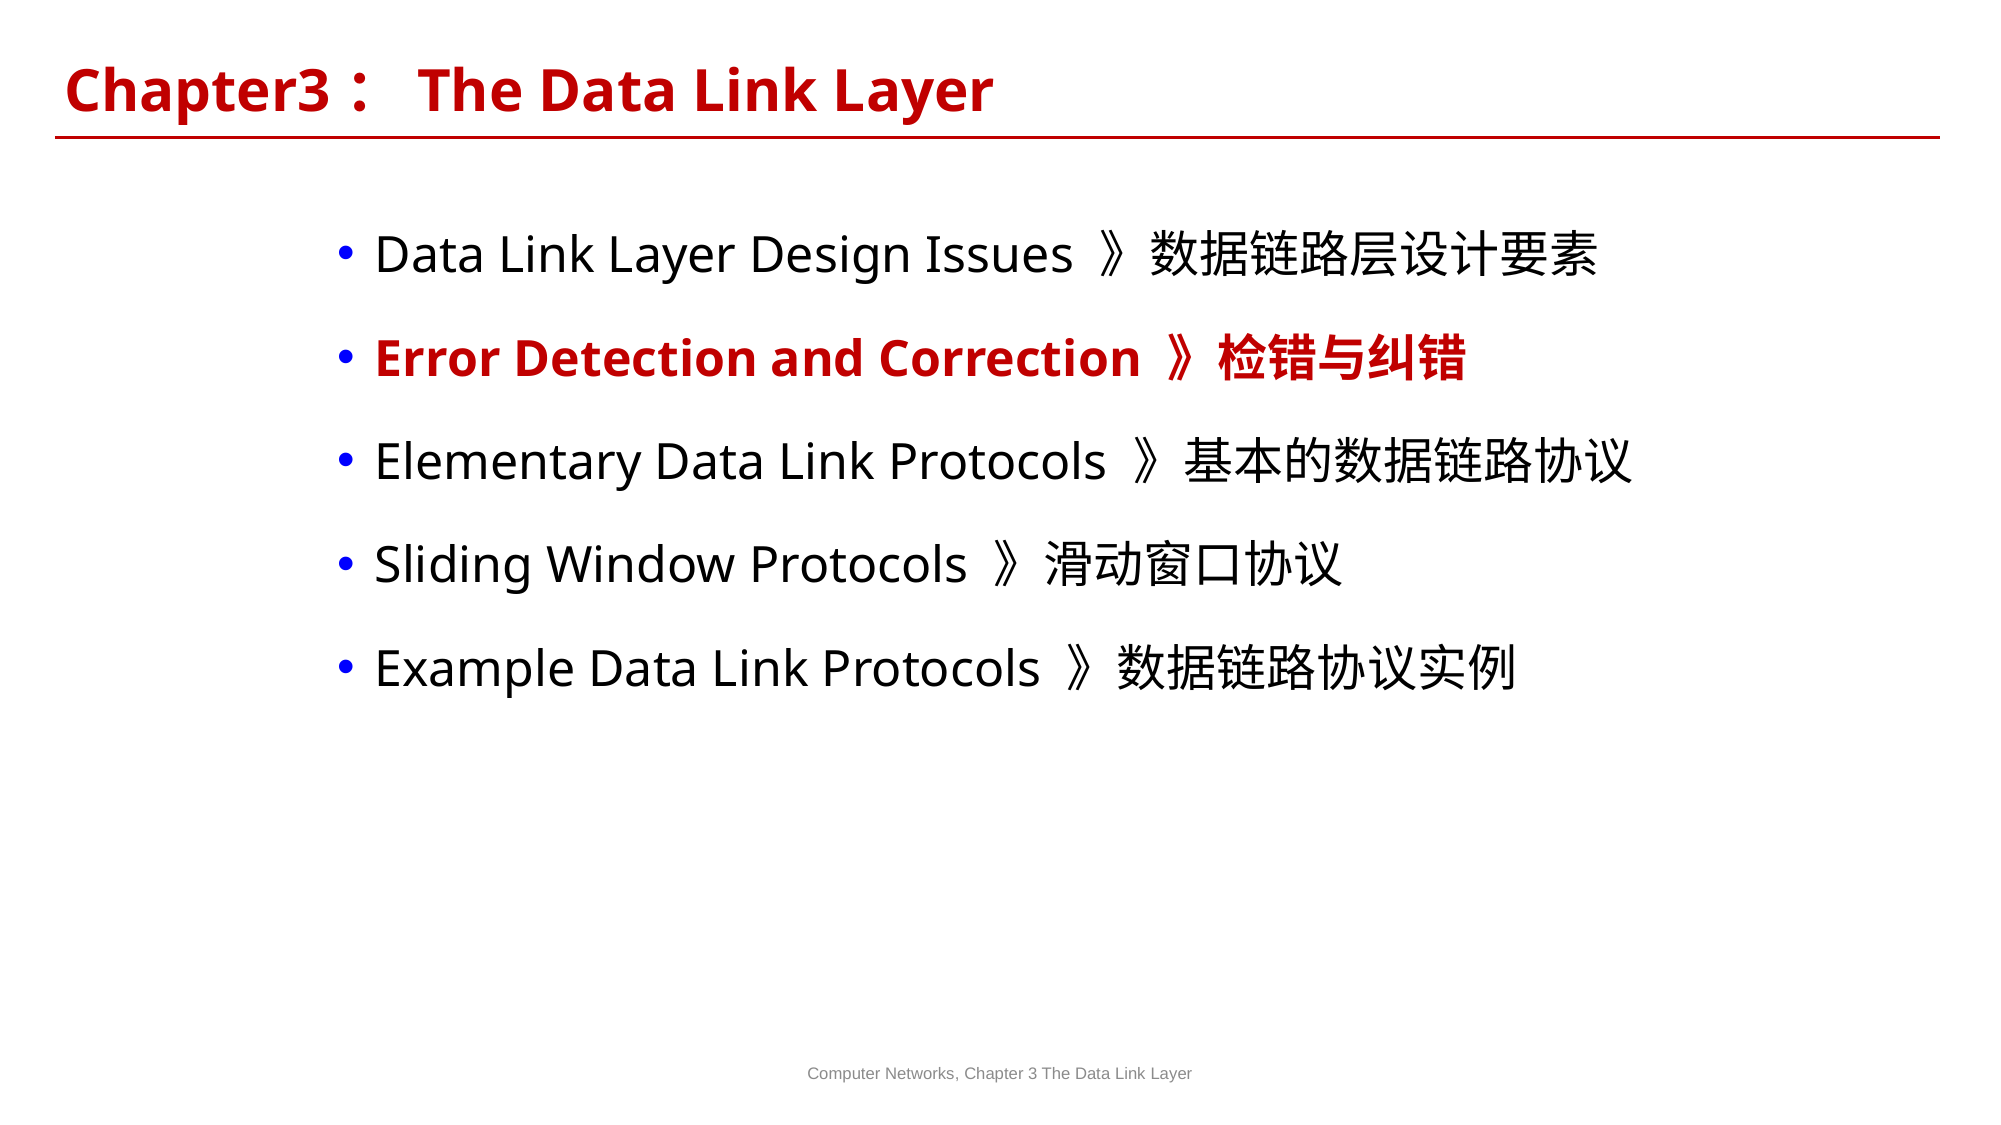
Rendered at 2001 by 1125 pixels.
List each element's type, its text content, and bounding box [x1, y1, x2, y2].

text_box Chapter3：The Data Link Layer [49, 45, 1972, 130]
footer Computer Networks, Chapter 3 The Data Link Layer [662, 1042, 1338, 1103]
list Data Link Layer Design Issues 》数据链路层设计要素 Error Detection and Correction 》检错与纠错 Elementary Data Link Protocols 》基本的数据链路协议 Sliding Window Protocols 》滑动窗口协议 Example Data Link Protocols 》数据链路协议实例 [247, 209, 1774, 808]
